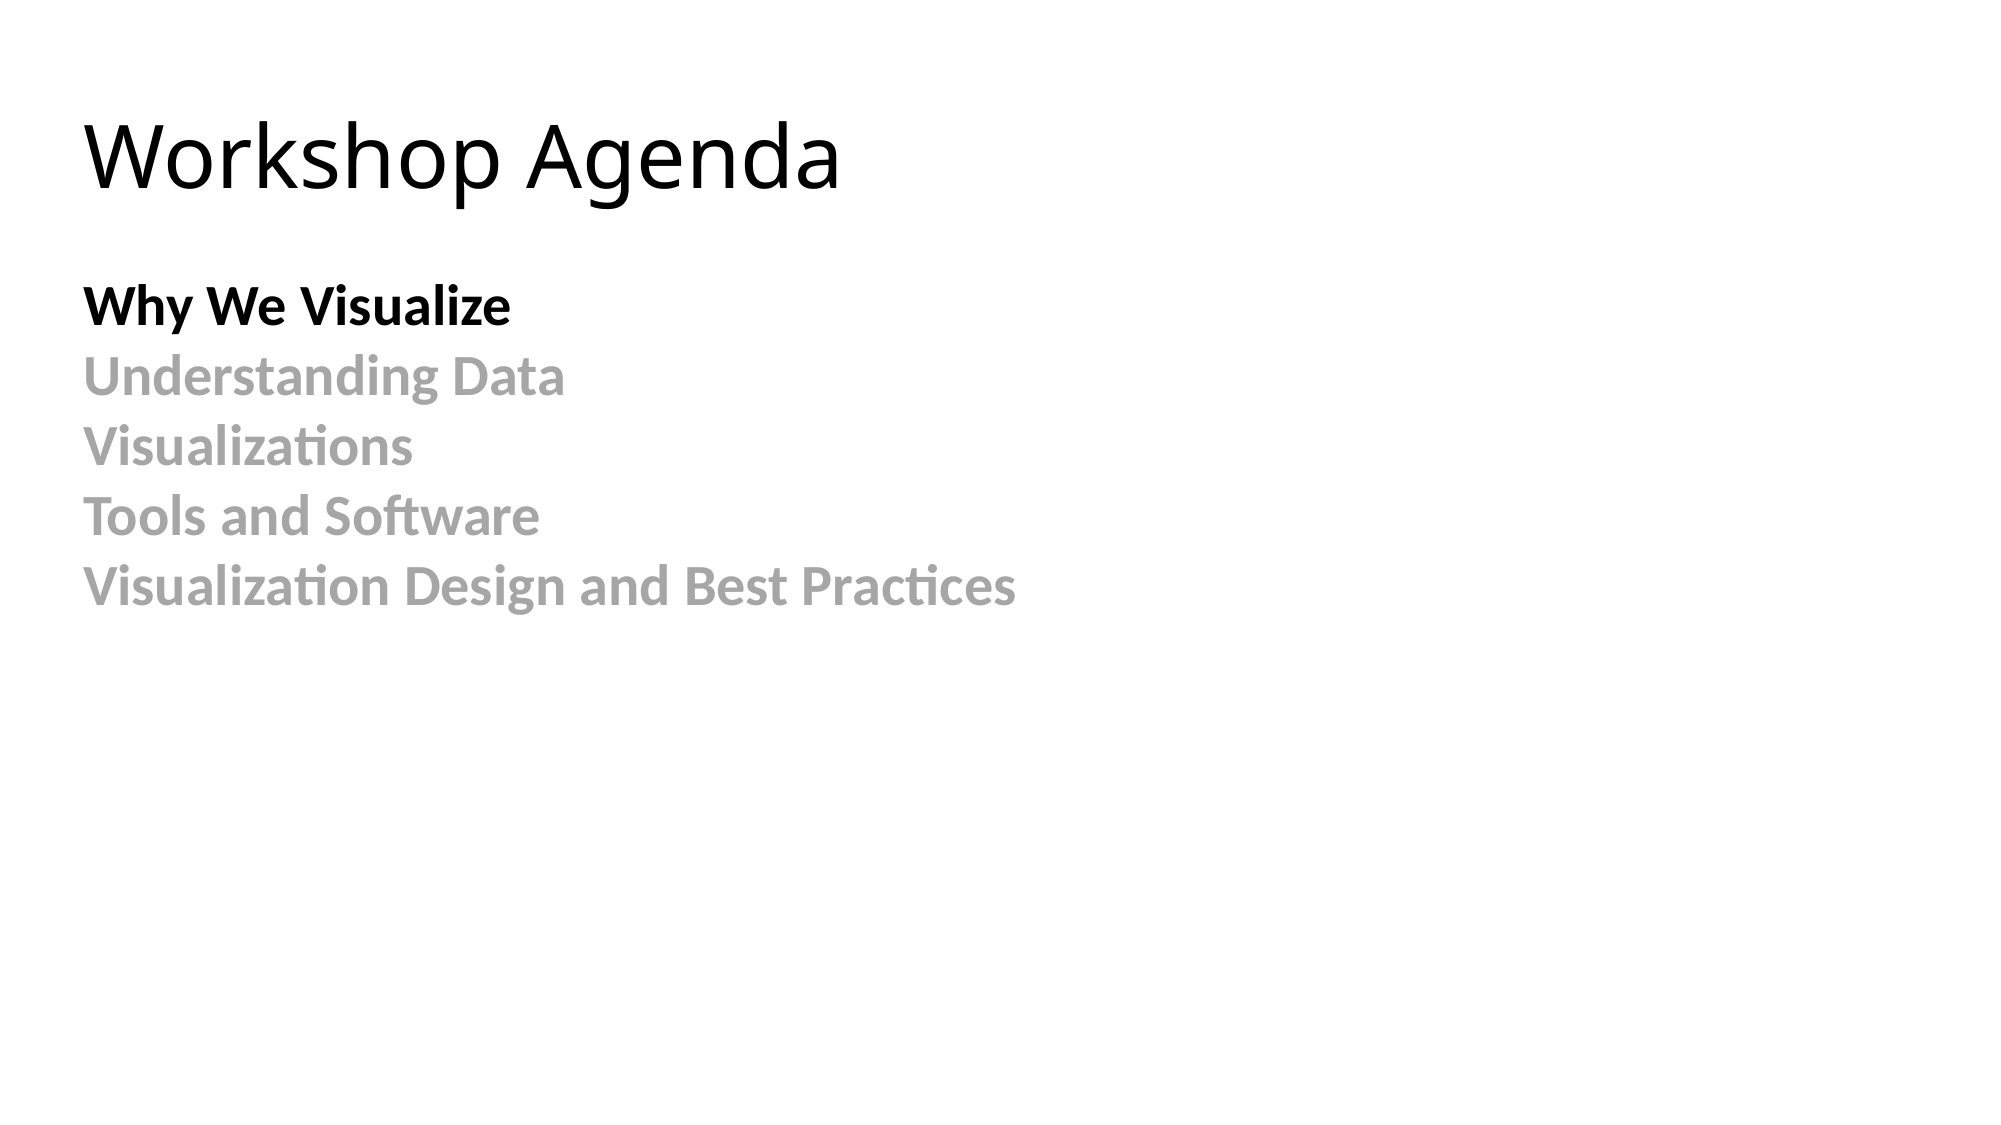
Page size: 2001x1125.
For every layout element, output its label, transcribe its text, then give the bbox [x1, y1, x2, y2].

title Workshop Agenda [68, 97, 1932, 223]
list Why We Visualize Understanding Data Visualizations Tools and Software Visualization Design and Best Practices [68, 252, 1932, 1000]
